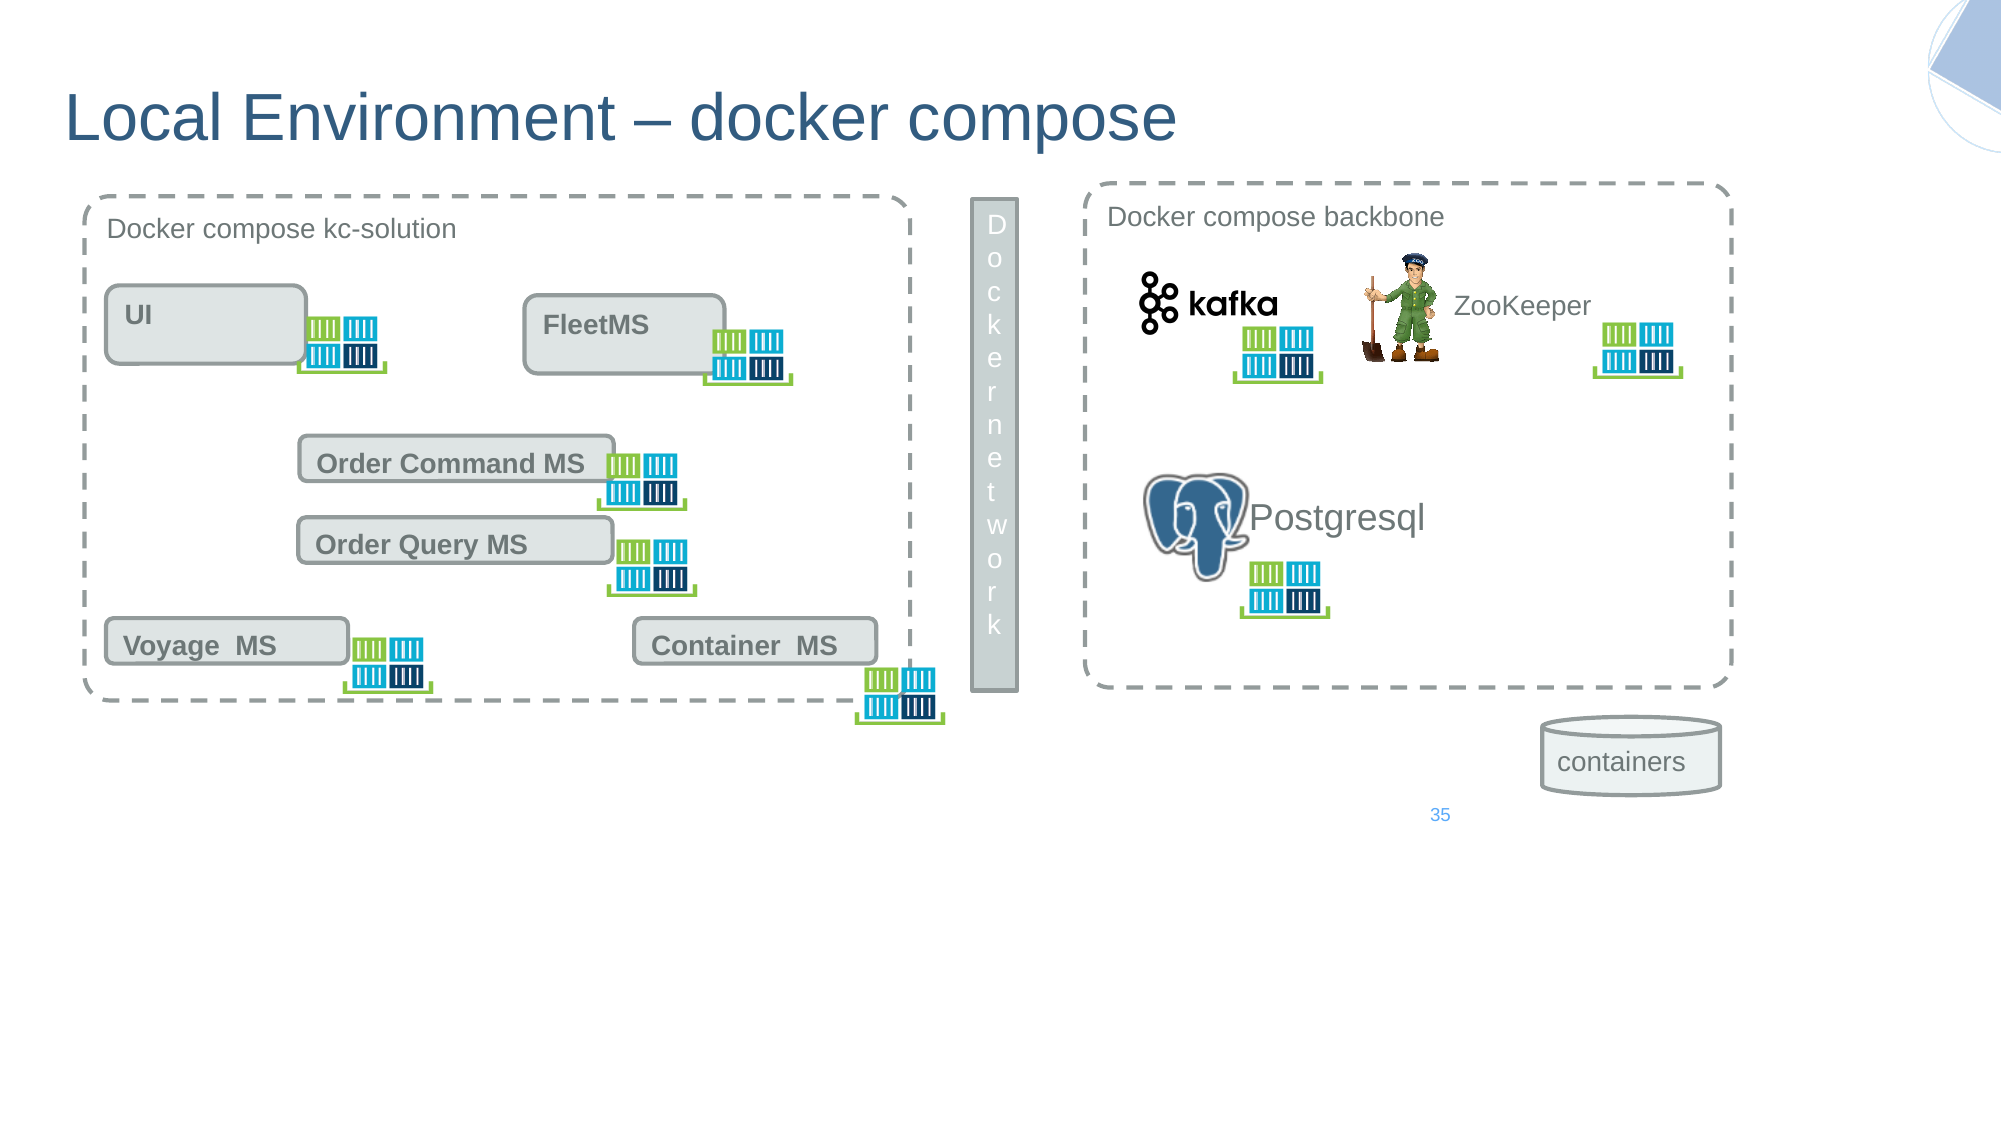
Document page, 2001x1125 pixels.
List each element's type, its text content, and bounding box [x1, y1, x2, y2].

text_box Fleet / Ships Simulator MS [1924, 0, 2001, 154]
picture [1202, 557, 1368, 619]
text_box Docker compose backbone [1082, 181, 1734, 690]
picture [817, 663, 983, 725]
text_box UI [103, 283, 309, 366]
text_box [1107, 448, 1443, 610]
text_box containers [1540, 714, 1723, 798]
picture [1555, 317, 1721, 380]
text_box FleetMS [522, 293, 727, 376]
text_box Order Command MS [297, 433, 616, 484]
text_box Order Query MS [296, 515, 615, 565]
picture [305, 633, 471, 695]
slide_number 35 [1400, 791, 1467, 837]
picture [260, 312, 425, 374]
picture [569, 535, 735, 597]
picture [665, 324, 831, 387]
title Local Environment – docker compose [64, 9, 1850, 155]
text_box Docker compose kc-solution [82, 194, 913, 703]
picture [1128, 261, 1361, 384]
picture [560, 449, 725, 512]
text_box Docker network [970, 197, 1019, 693]
text_box Voyage MS [103, 616, 351, 666]
text_box Container MS [632, 616, 879, 666]
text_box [1362, 252, 1608, 362]
